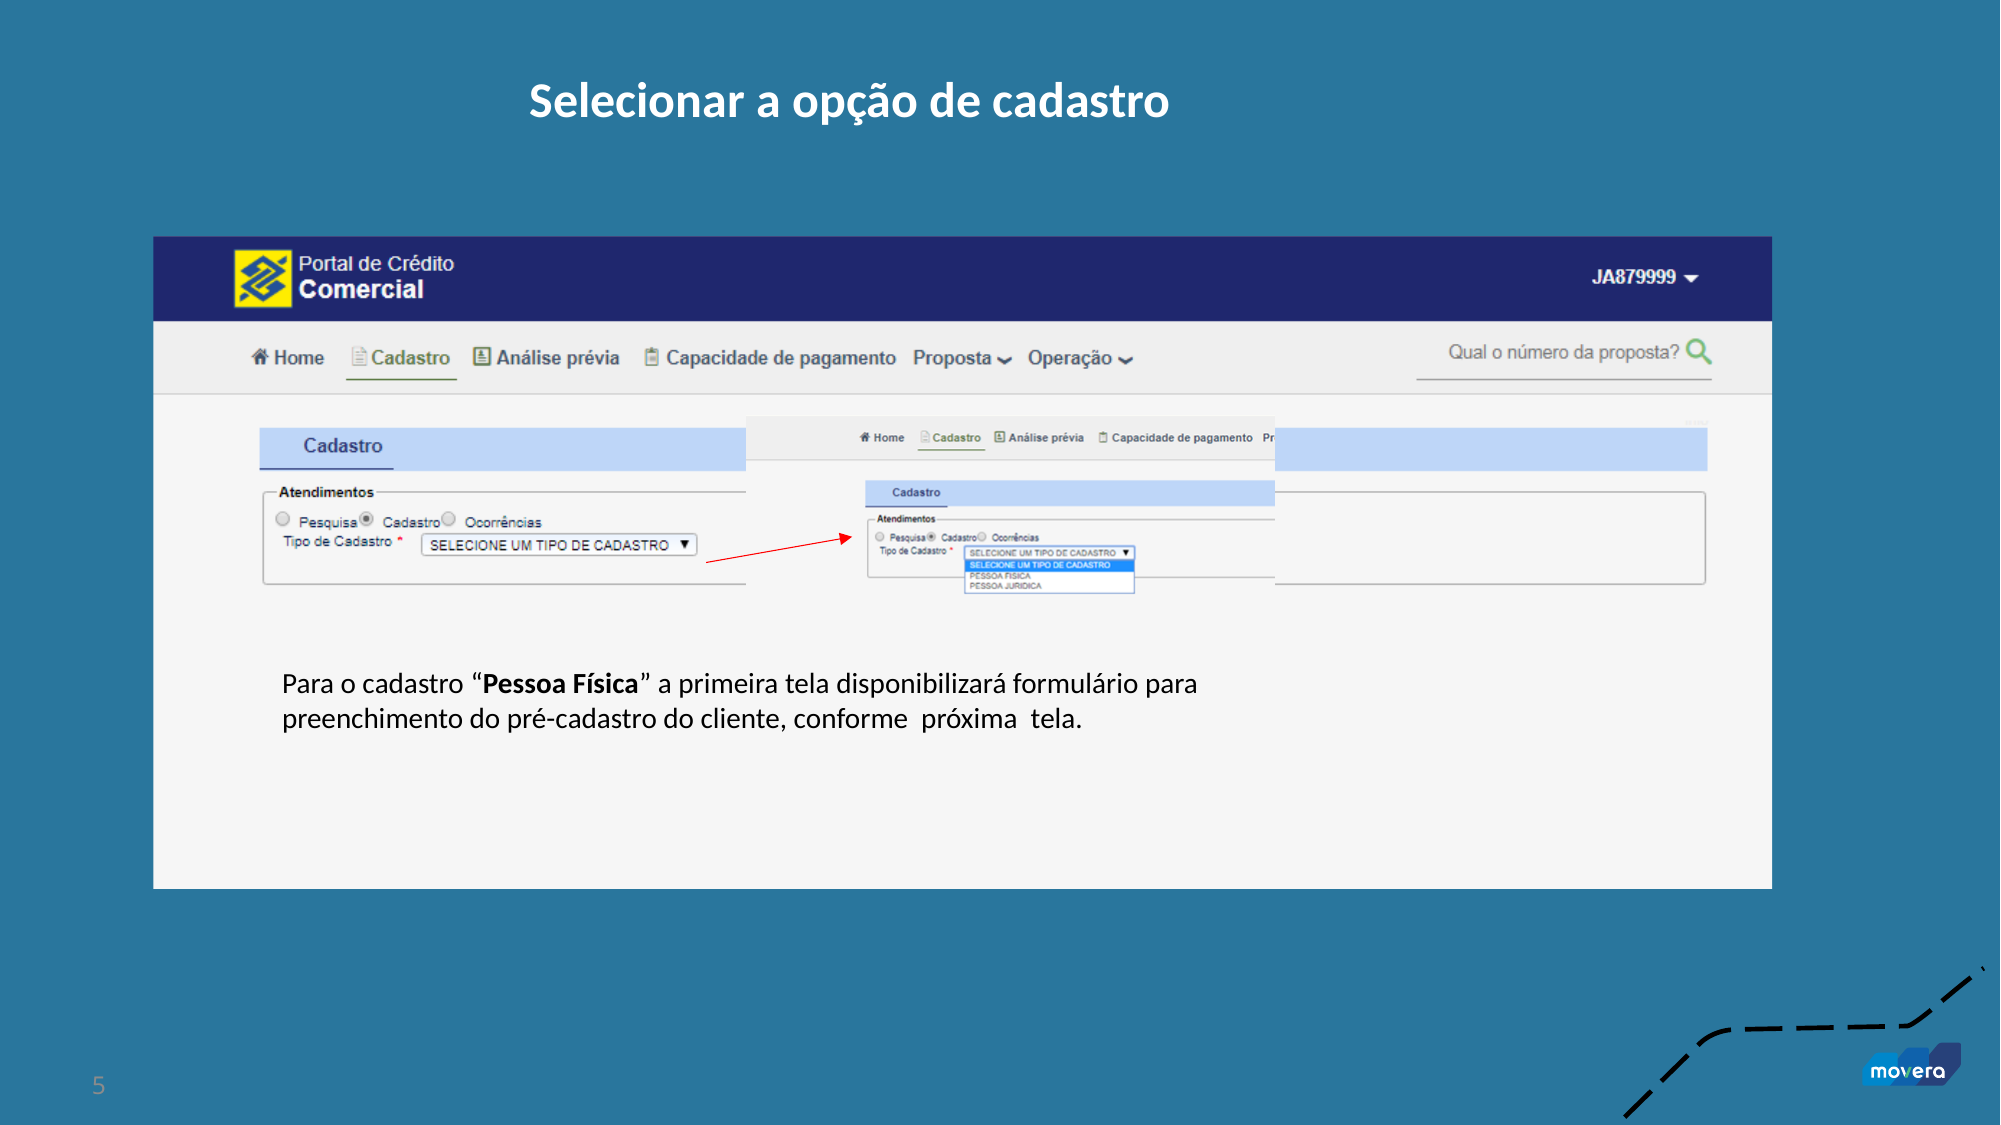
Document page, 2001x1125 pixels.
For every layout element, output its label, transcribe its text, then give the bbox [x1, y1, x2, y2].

text_box Selecionar a opção de cadastro [514, 59, 1466, 135]
picture [1872, 1067, 1886, 1077]
picture [153, 235, 1773, 889]
picture [1862, 1042, 1962, 1086]
text_box [1624, 968, 1984, 1118]
slide_number 5 [68, 1007, 106, 1125]
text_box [706, 536, 853, 563]
